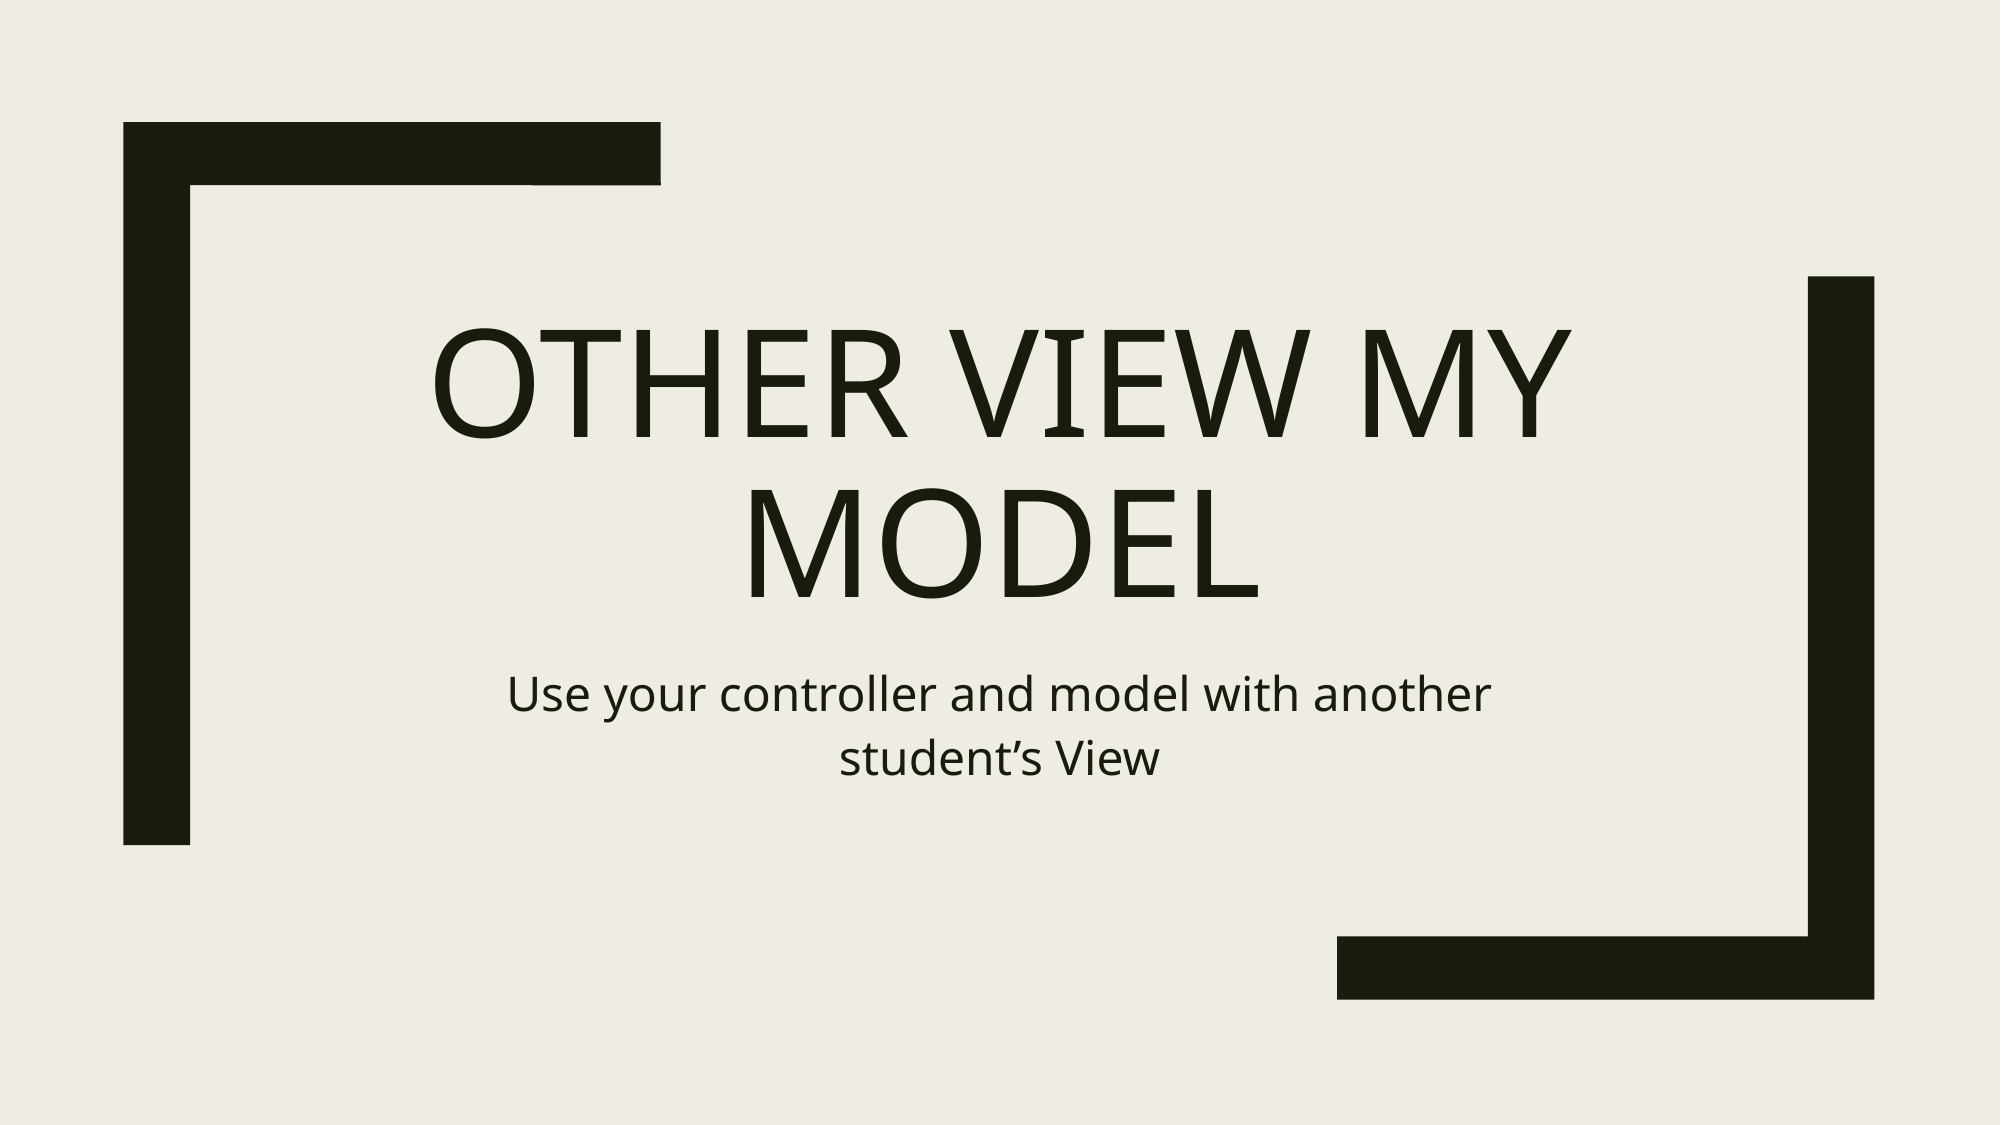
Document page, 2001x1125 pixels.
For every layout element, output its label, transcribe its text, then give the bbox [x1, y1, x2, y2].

title Other View My model [314, 293, 1686, 638]
subtitle Use your controller and model with another student’s View [439, 649, 1561, 828]
